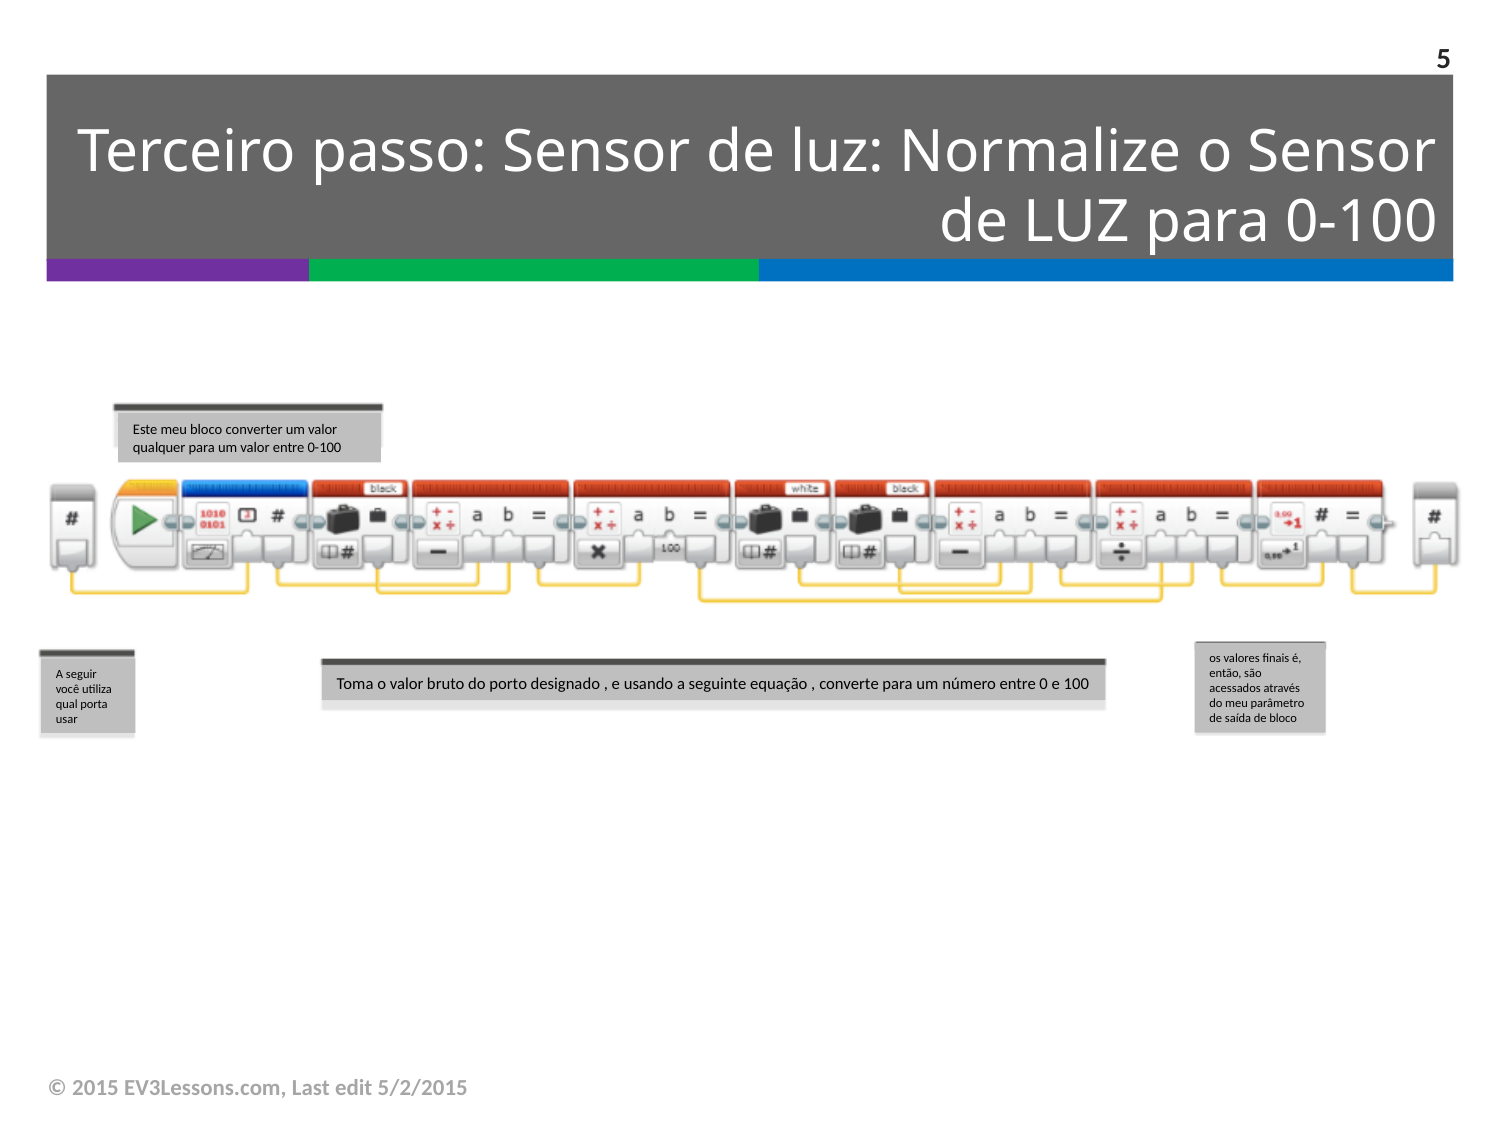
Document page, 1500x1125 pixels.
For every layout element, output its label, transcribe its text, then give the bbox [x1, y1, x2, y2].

footer © 2015 EV3Lessons.com, Last edit 5/2/2015 [32, 1055, 1038, 1116]
title Terceiro passo: Sensor de luz: Normalize o Sensor de LUZ para 0-100 [46, 103, 1454, 263]
slide_number 5 [1362, 27, 1466, 87]
picture [25, 392, 1470, 748]
